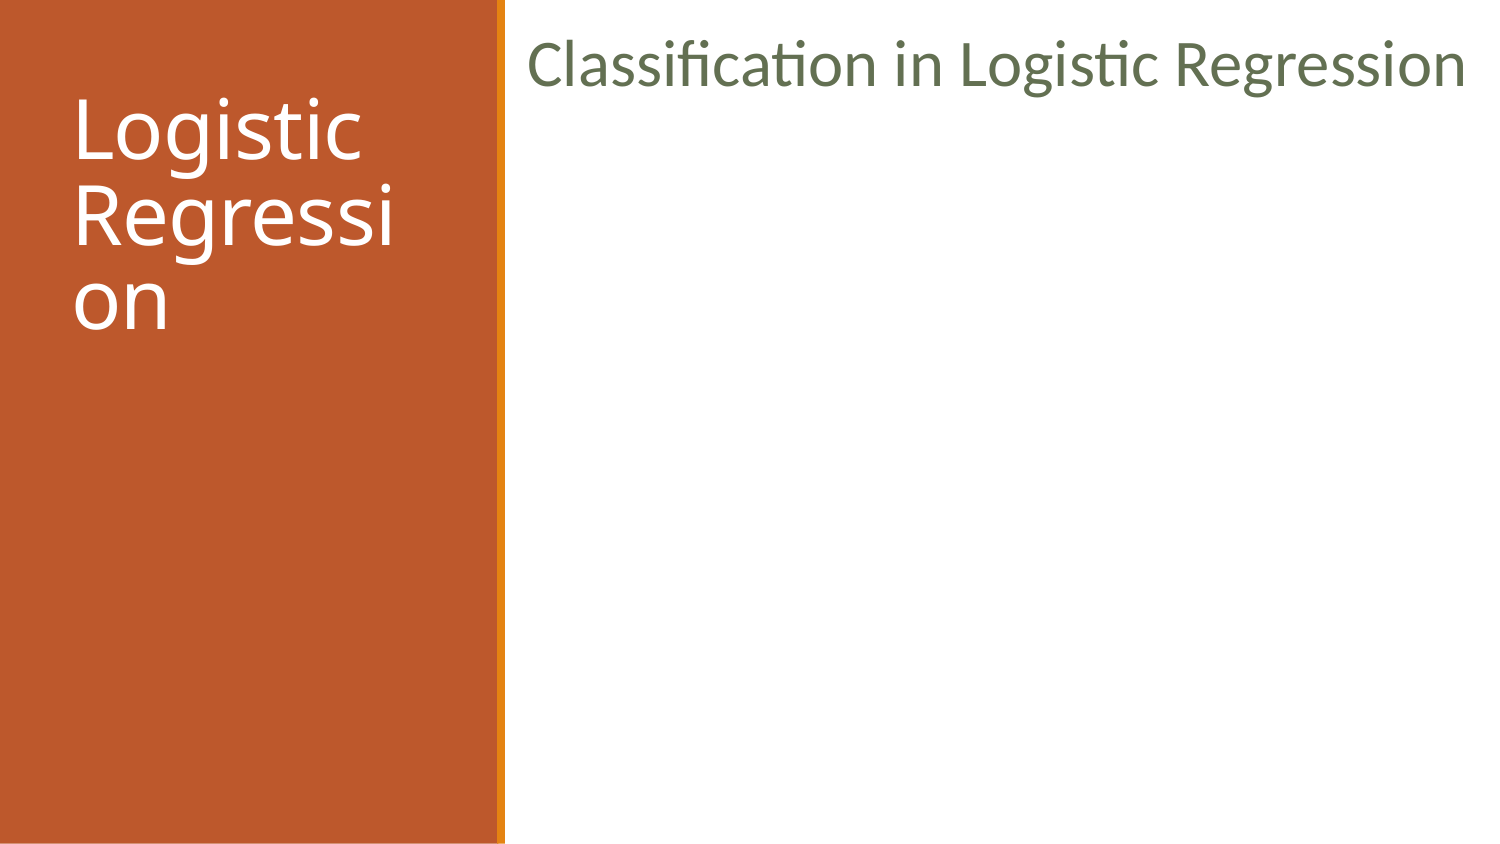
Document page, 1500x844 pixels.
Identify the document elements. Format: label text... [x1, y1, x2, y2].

list Classification in Logistic Regression [512, 21, 1488, 725]
title Logistic Regression [56, 73, 451, 355]
